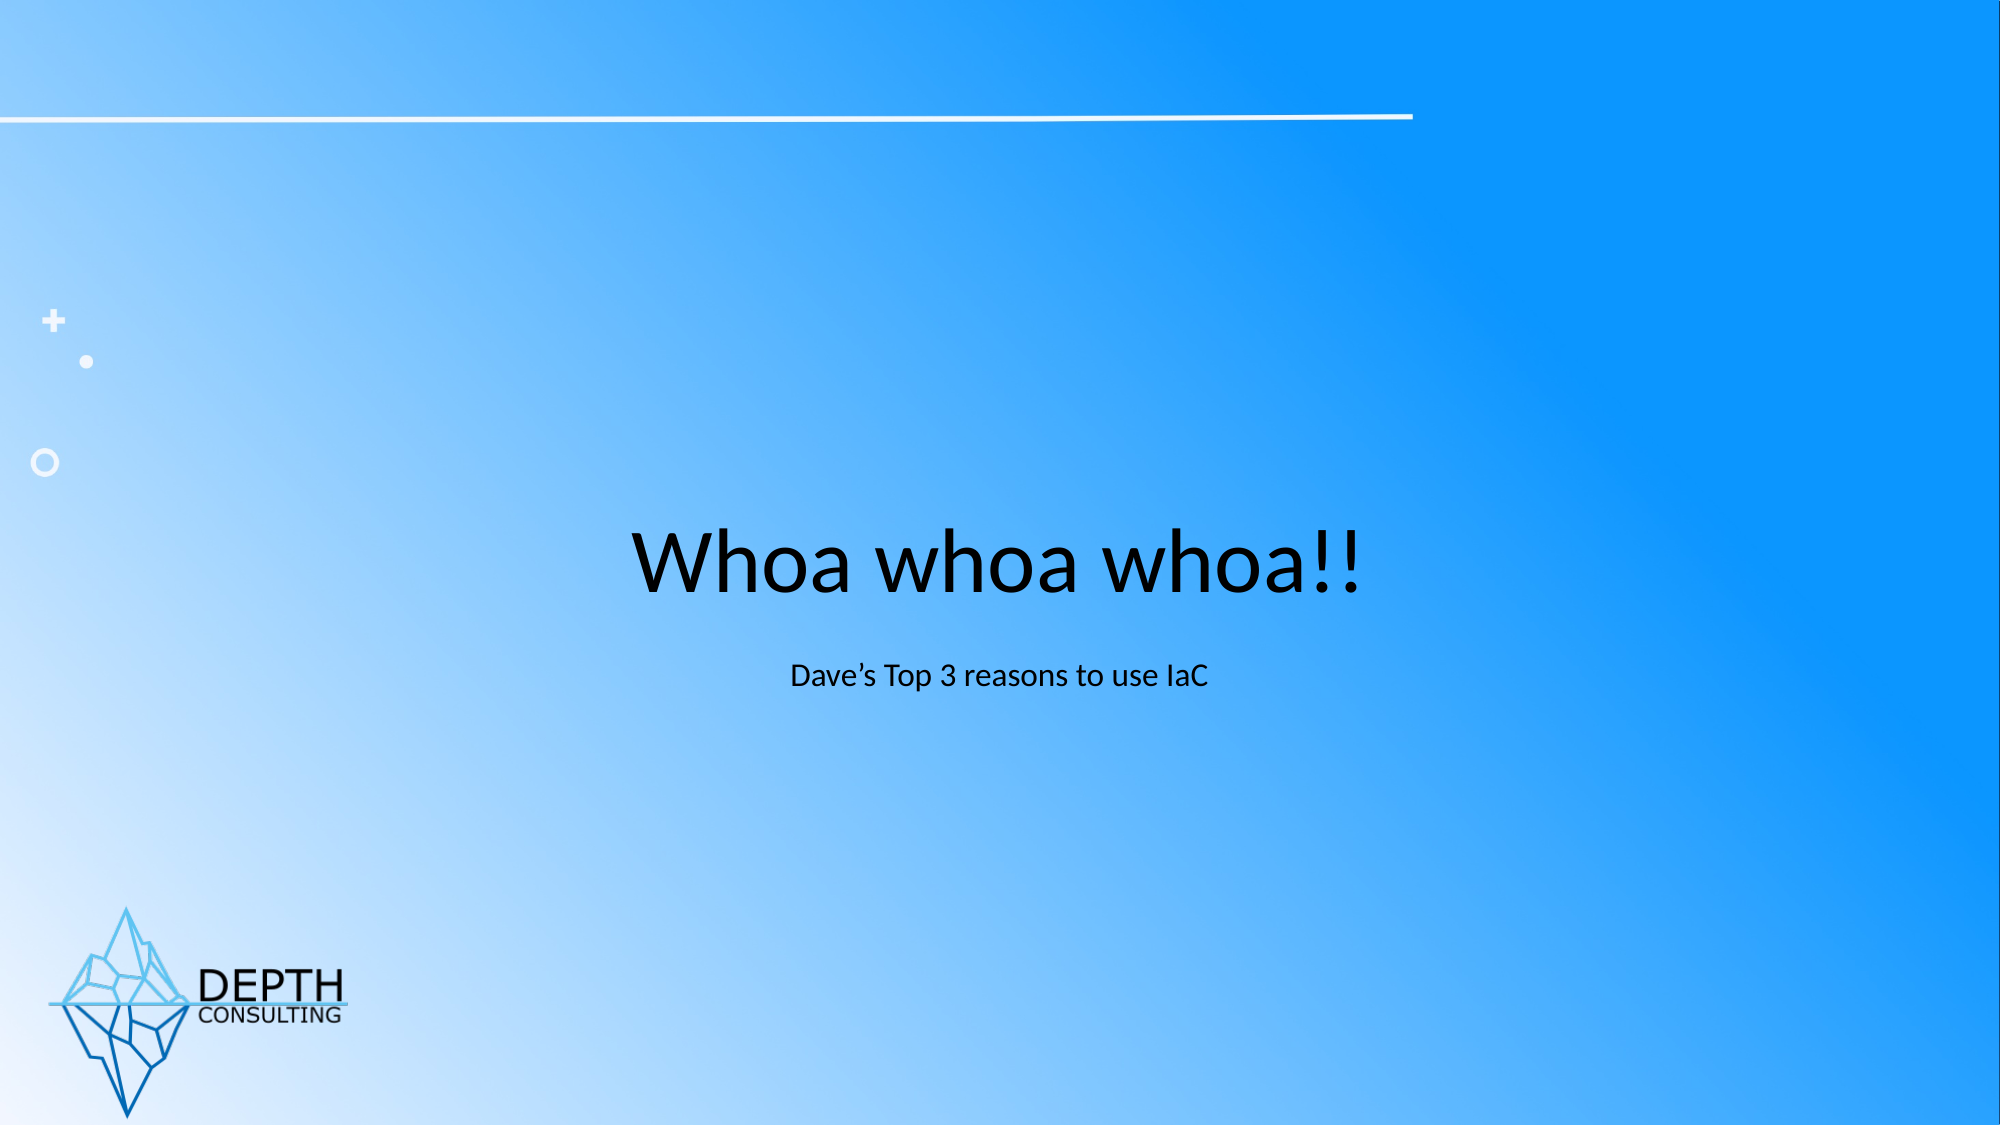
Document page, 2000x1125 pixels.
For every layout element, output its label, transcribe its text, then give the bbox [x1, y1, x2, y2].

picture [0, 0, 2000, 1125]
title Whoa whoa whoa!! [266, 496, 1733, 629]
text_box Dave’s Top 3 reasons to use IaC [739, 609, 1260, 742]
